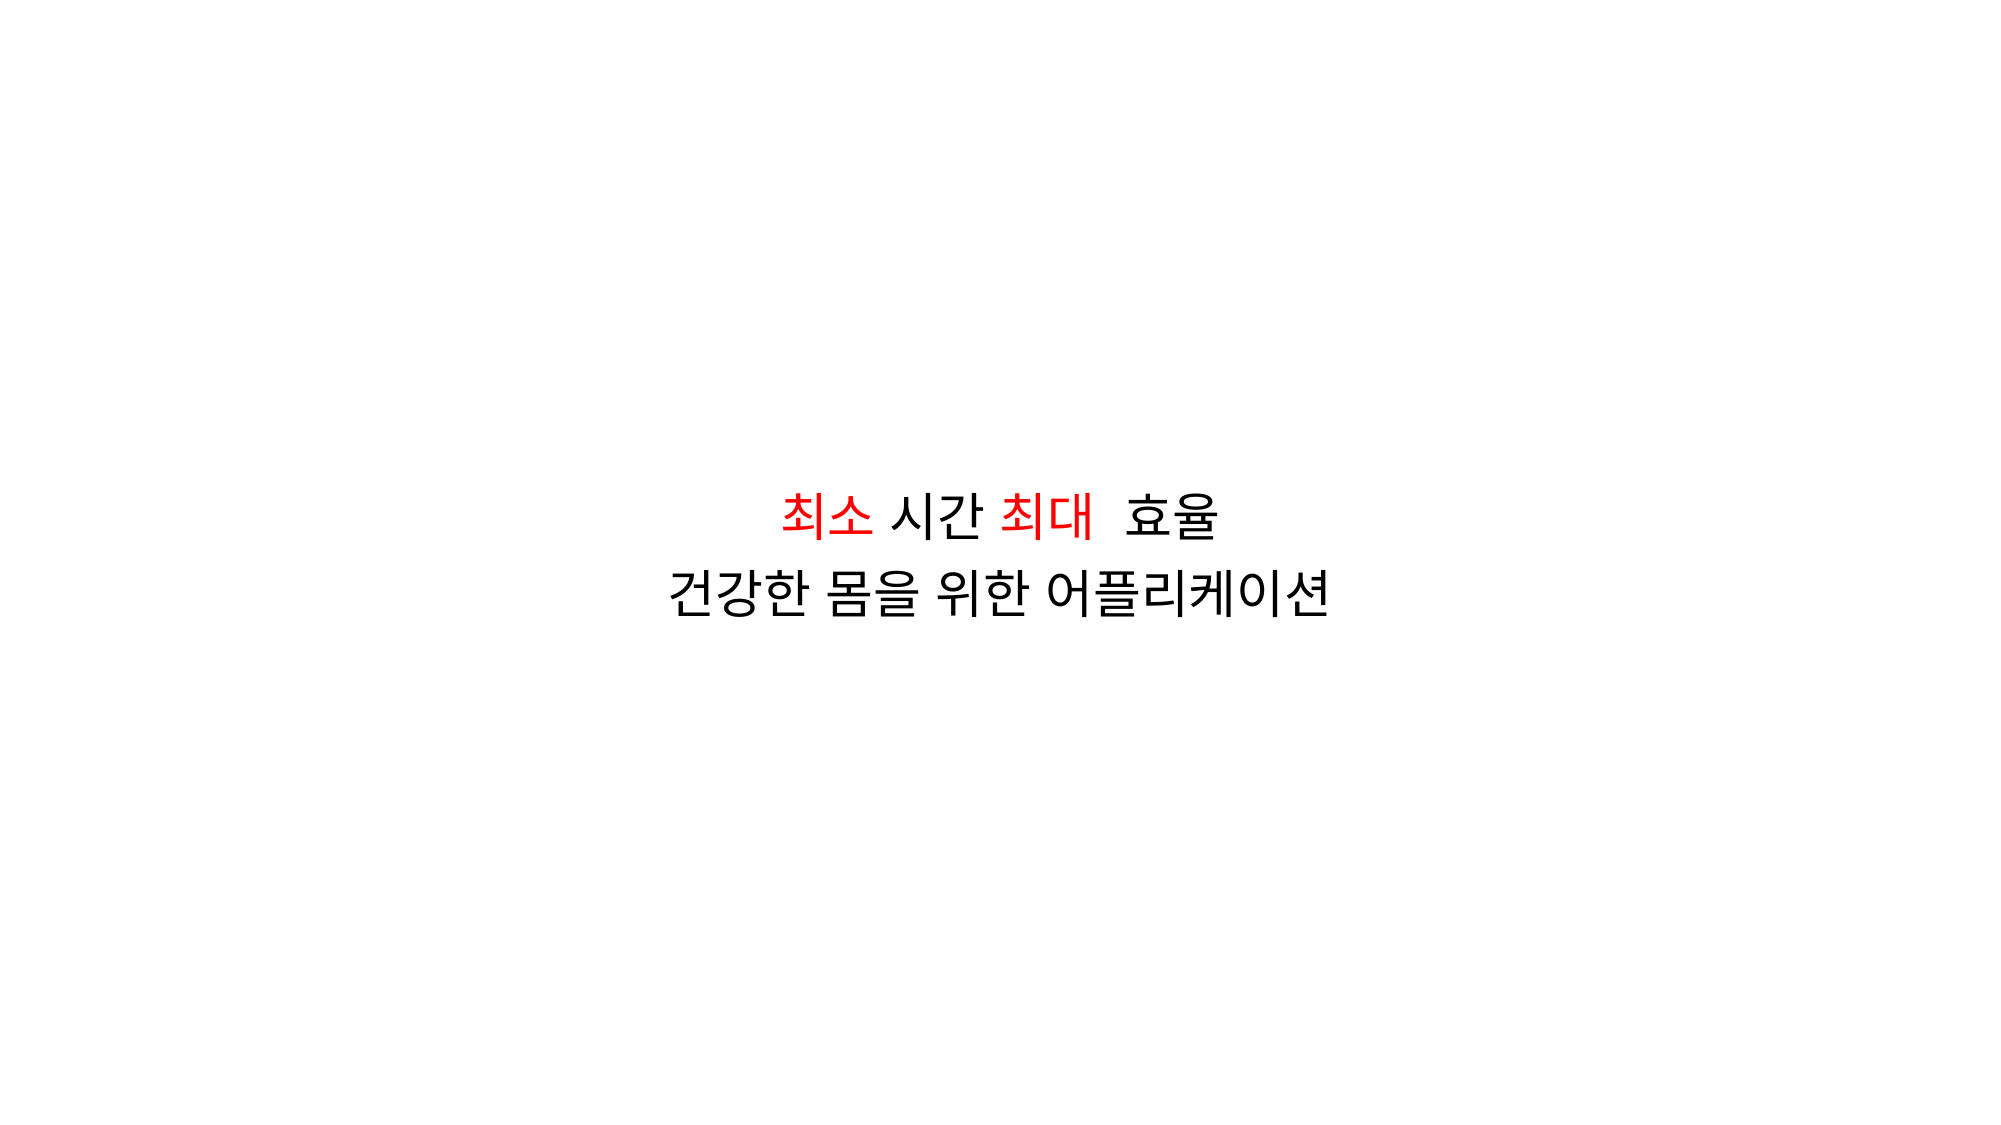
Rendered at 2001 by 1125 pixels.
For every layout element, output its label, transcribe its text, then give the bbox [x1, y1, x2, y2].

list 최소 시간 최대 효율 건강한 몸을 위한 어플리케이션 [511, 483, 1489, 642]
